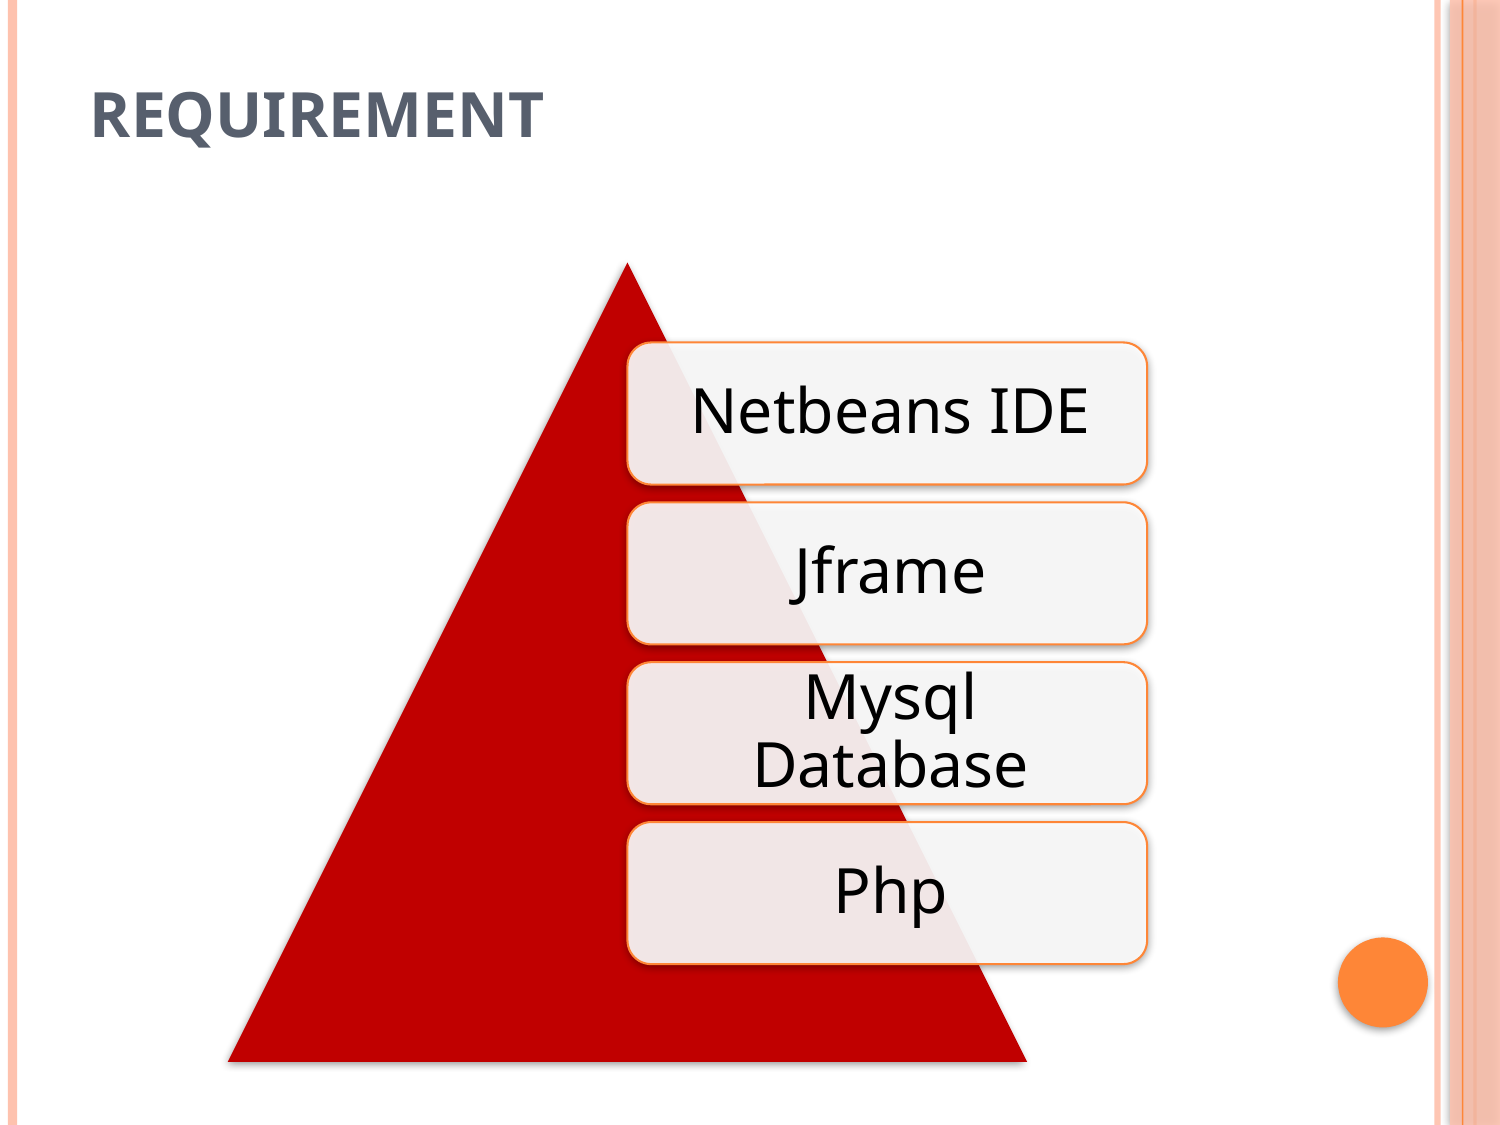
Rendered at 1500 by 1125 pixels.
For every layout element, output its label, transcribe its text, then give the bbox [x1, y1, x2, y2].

title Requirement [75, 45, 1300, 233]
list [74, 261, 1301, 1063]
